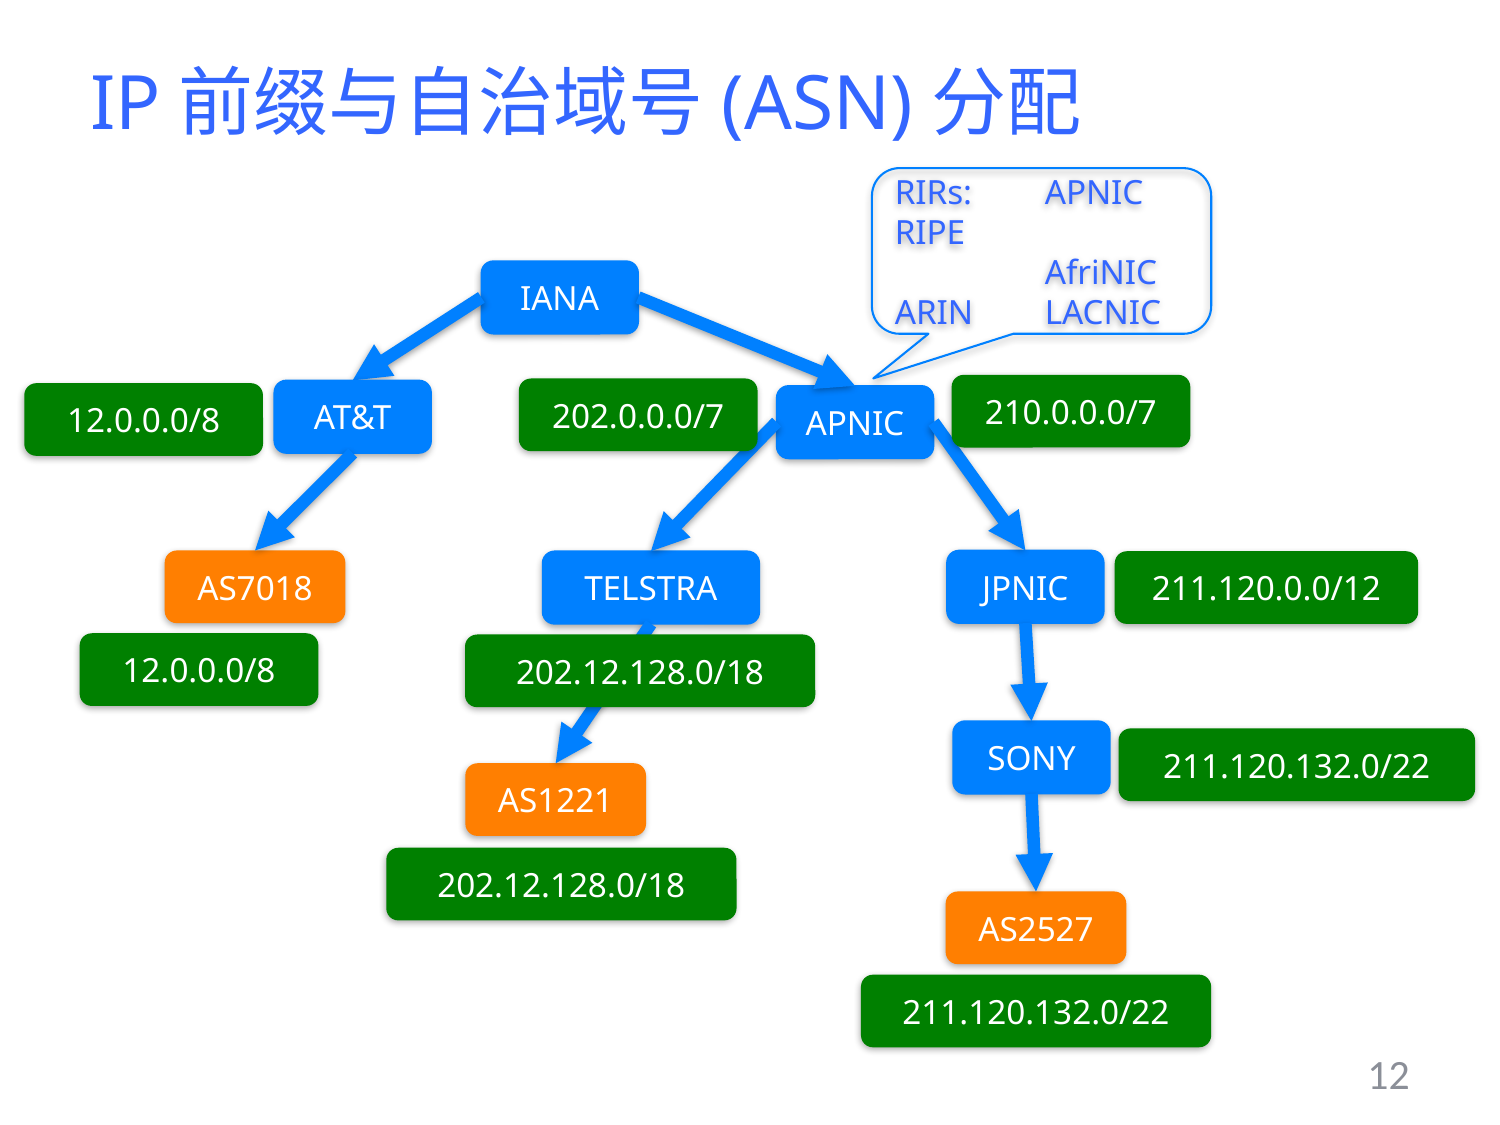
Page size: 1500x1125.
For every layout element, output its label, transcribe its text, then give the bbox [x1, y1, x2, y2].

text_box AS2527 [944, 890, 1128, 965]
text_box 211.120.0.0/12 [1113, 550, 1419, 625]
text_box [254, 452, 353, 551]
text_box 202.0.0.0/7 [518, 377, 759, 452]
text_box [352, 297, 482, 381]
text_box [650, 421, 777, 552]
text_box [637, 297, 856, 386]
text_box 12.0.0.0/8 [23, 382, 264, 457]
text_box RIRs: APNIC RIPE AfriNIC ARIN LACNIC [871, 167, 1212, 380]
text_box SONY [952, 720, 1111, 795]
text_box AS1221 [464, 762, 647, 837]
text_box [1031, 793, 1037, 892]
text_box 210.0.0.0/7 [950, 374, 1192, 449]
text_box AS7018 [163, 549, 347, 624]
text_box APNIC [775, 385, 935, 460]
text_box 202.12.128.0/18 [385, 846, 738, 922]
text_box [933, 421, 1026, 551]
text_box 211.120.132.0/22 [860, 973, 1212, 1049]
text_box AT&T [273, 379, 432, 454]
slide_number 12 [1074, 1042, 1425, 1103]
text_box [1025, 622, 1032, 722]
text_box IANA [480, 260, 639, 335]
text_box 202.12.128.0/18 [656, 633, 817, 708]
text_box JPNIC [946, 549, 1105, 624]
text_box 202.12.128.0/18 [464, 633, 550, 708]
title IP前缀与自治域号(ASN)分配 [75, 6, 1425, 194]
text_box 211.120.132.0/22 [1117, 727, 1476, 802]
text_box 12.0.0.0/8 [78, 632, 320, 707]
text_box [555, 623, 652, 764]
text_box TELSTRA [541, 550, 761, 625]
